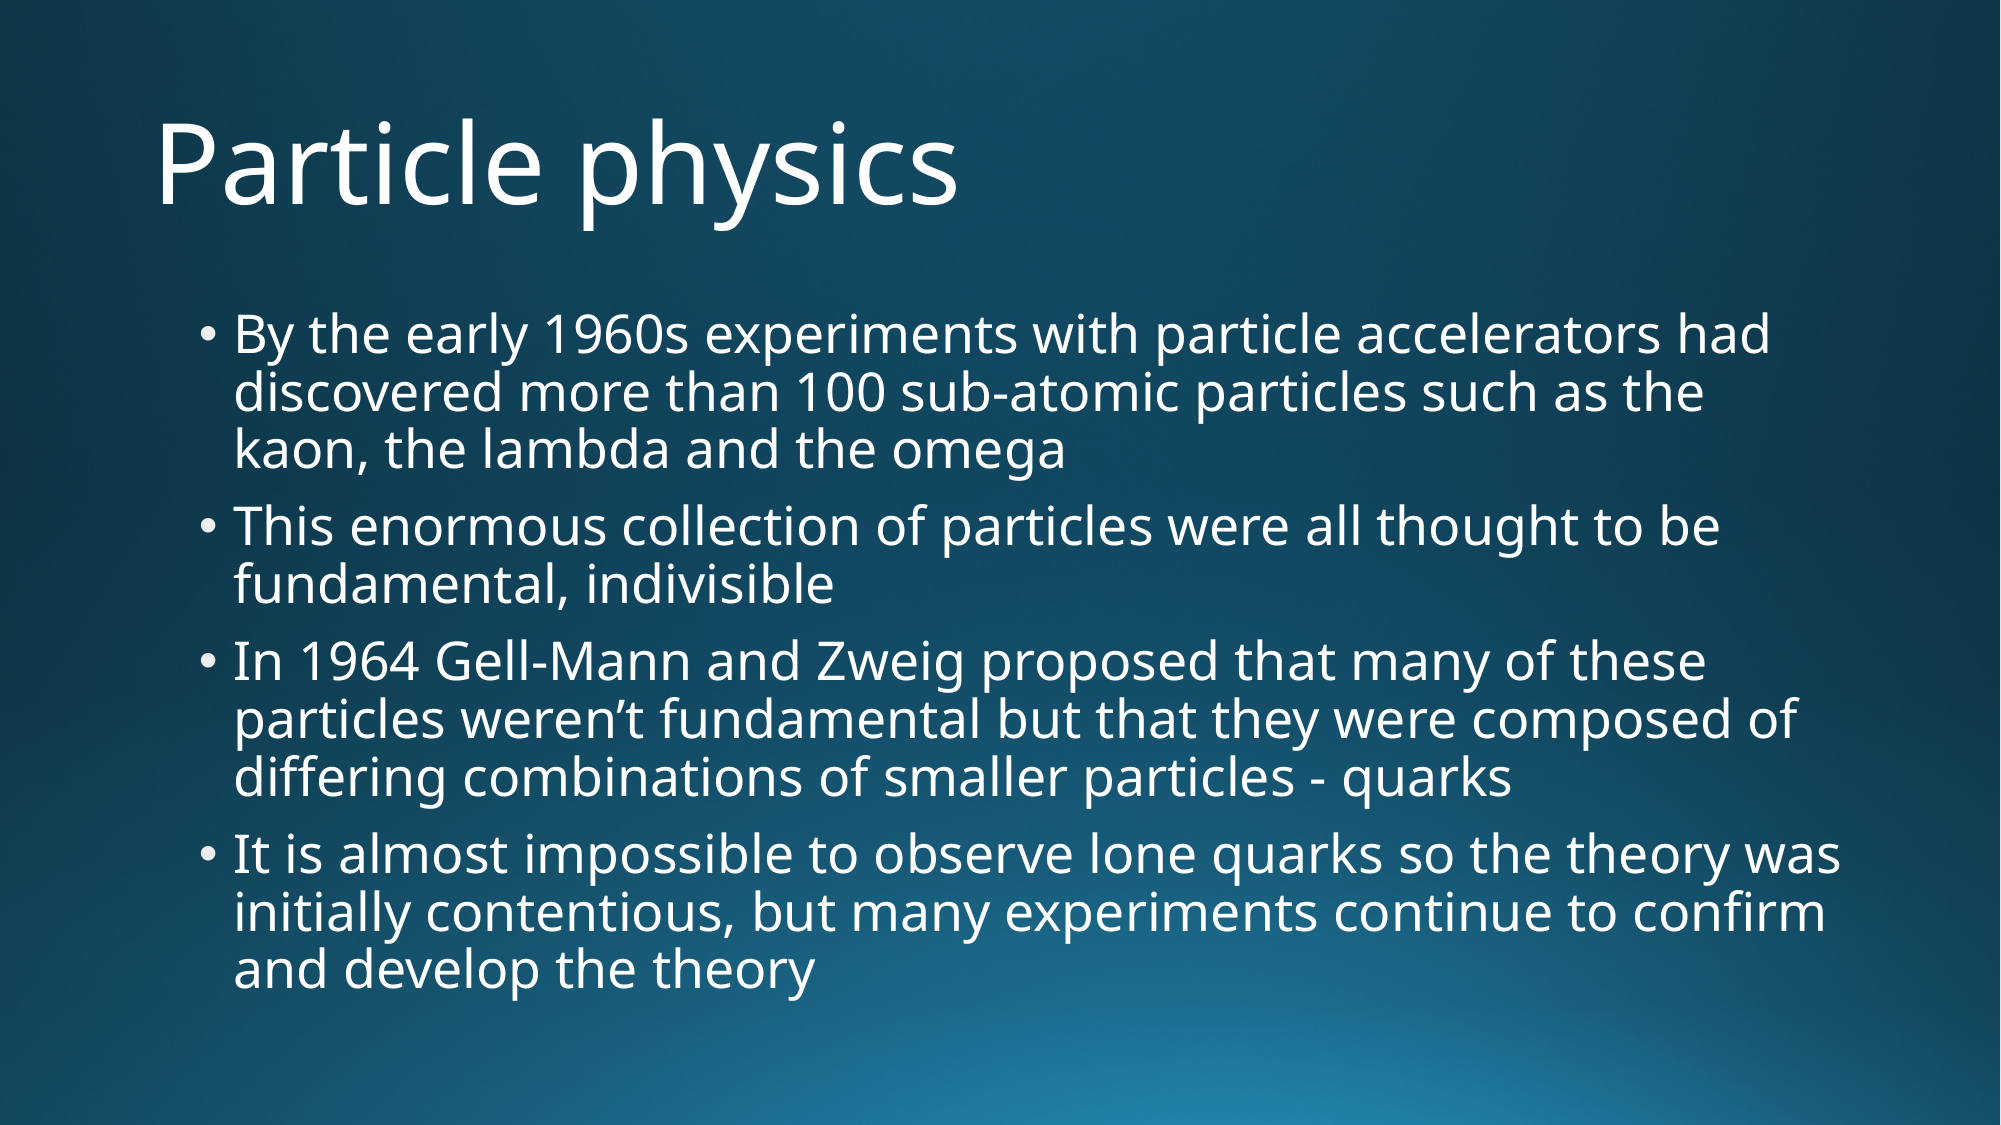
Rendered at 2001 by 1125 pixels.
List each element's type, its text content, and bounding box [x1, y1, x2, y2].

list By the early 1960s experiments with particle accelerators had discovered more than 100 sub-atomic particles such as the kaon, the lambda and the omega This enormous collection of particles were all thought to be fundamental, indivisible In 1964 Gell-Mann and Zweig proposed that many of these particles weren’t fundamental but that they were composed of differing combinations of smaller particles - quarks It is almost impossible to observe lone quarks so the theory was initially contentious, but many experiments continue to confirm and develop the theory [183, 299, 1863, 1014]
title Particle physics [137, 59, 1863, 278]
picture [0, 0, 2001, 1125]
